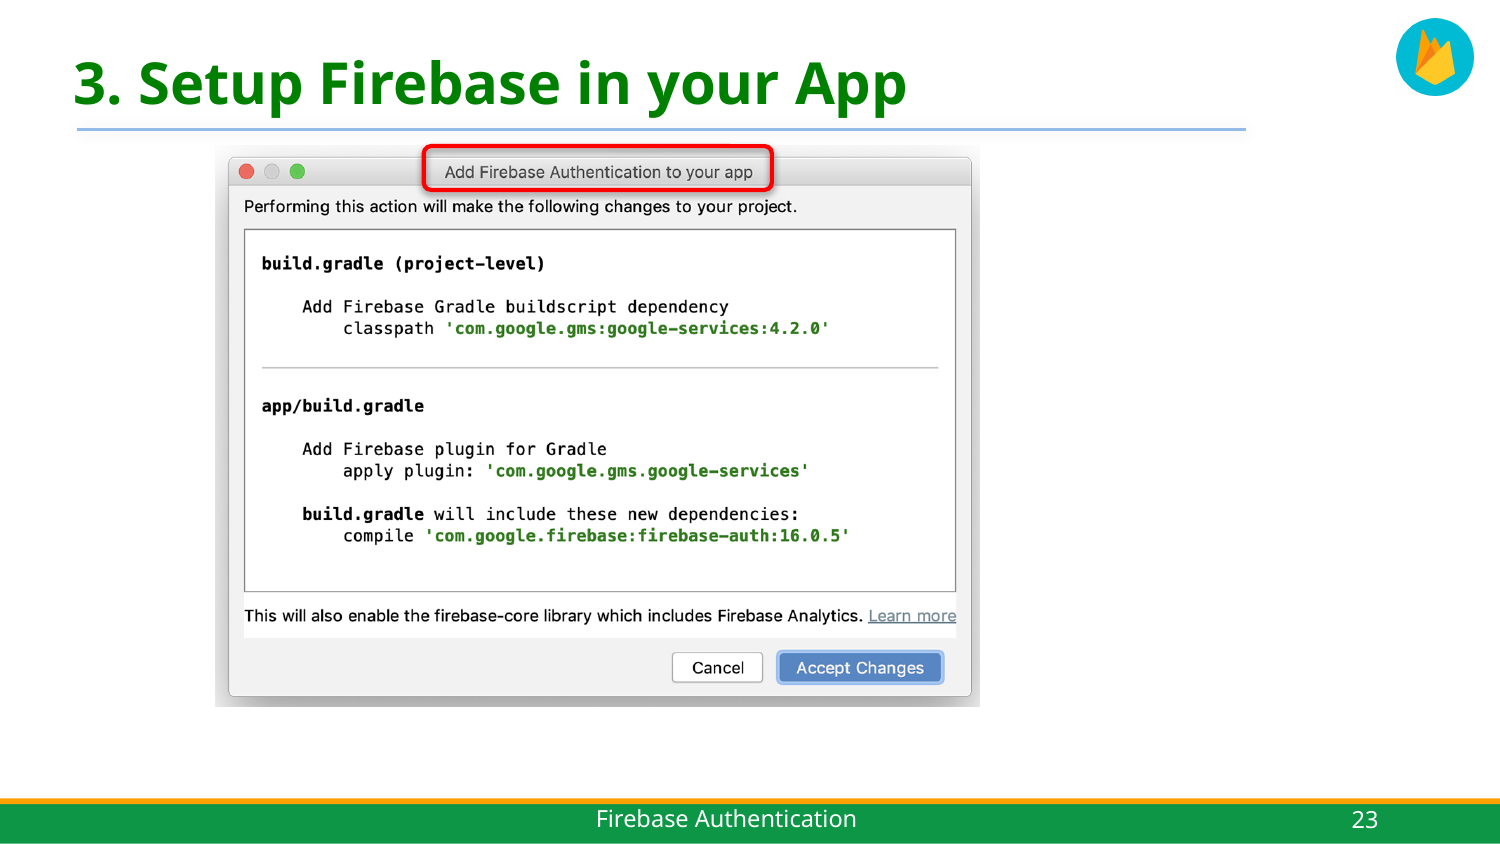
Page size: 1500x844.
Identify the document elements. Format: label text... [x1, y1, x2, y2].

title 3. Setup Firebase in your App [64, 0, 1371, 126]
picture [215, 145, 981, 707]
picture [1396, 18, 1474, 96]
footer Firebase Authentication [527, 802, 927, 843]
slide_number 23 [1074, 799, 1388, 844]
